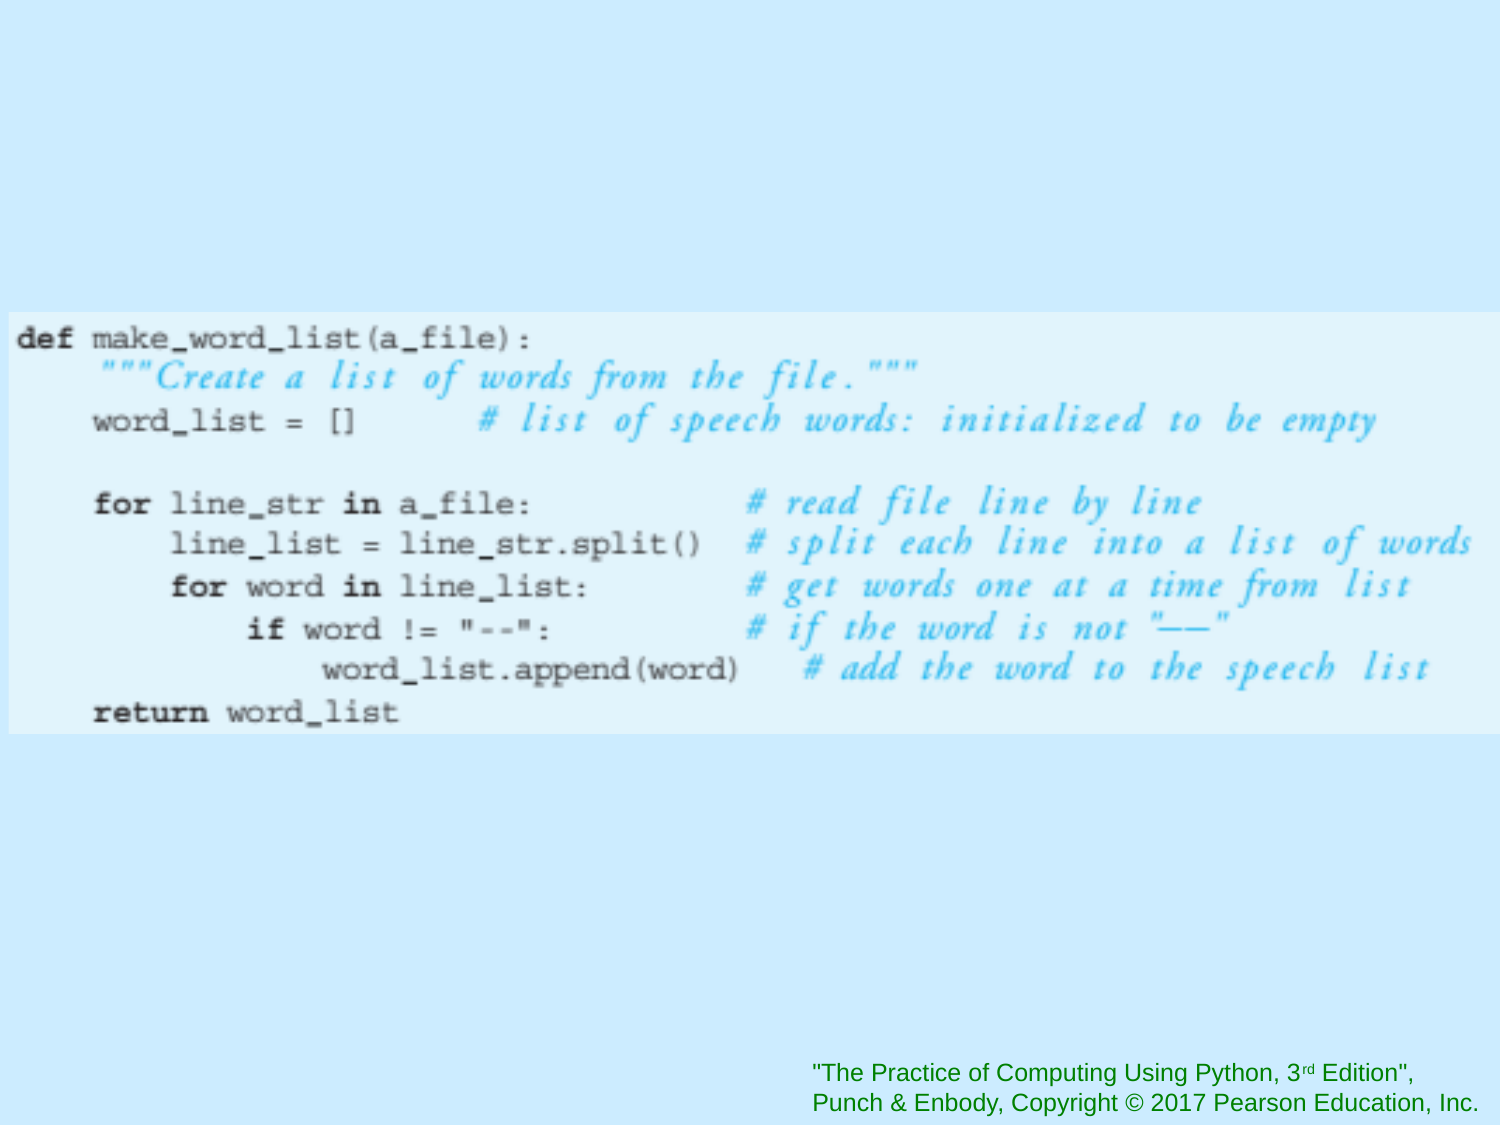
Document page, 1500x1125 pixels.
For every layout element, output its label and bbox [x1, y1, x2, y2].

list [8, 312, 1500, 735]
